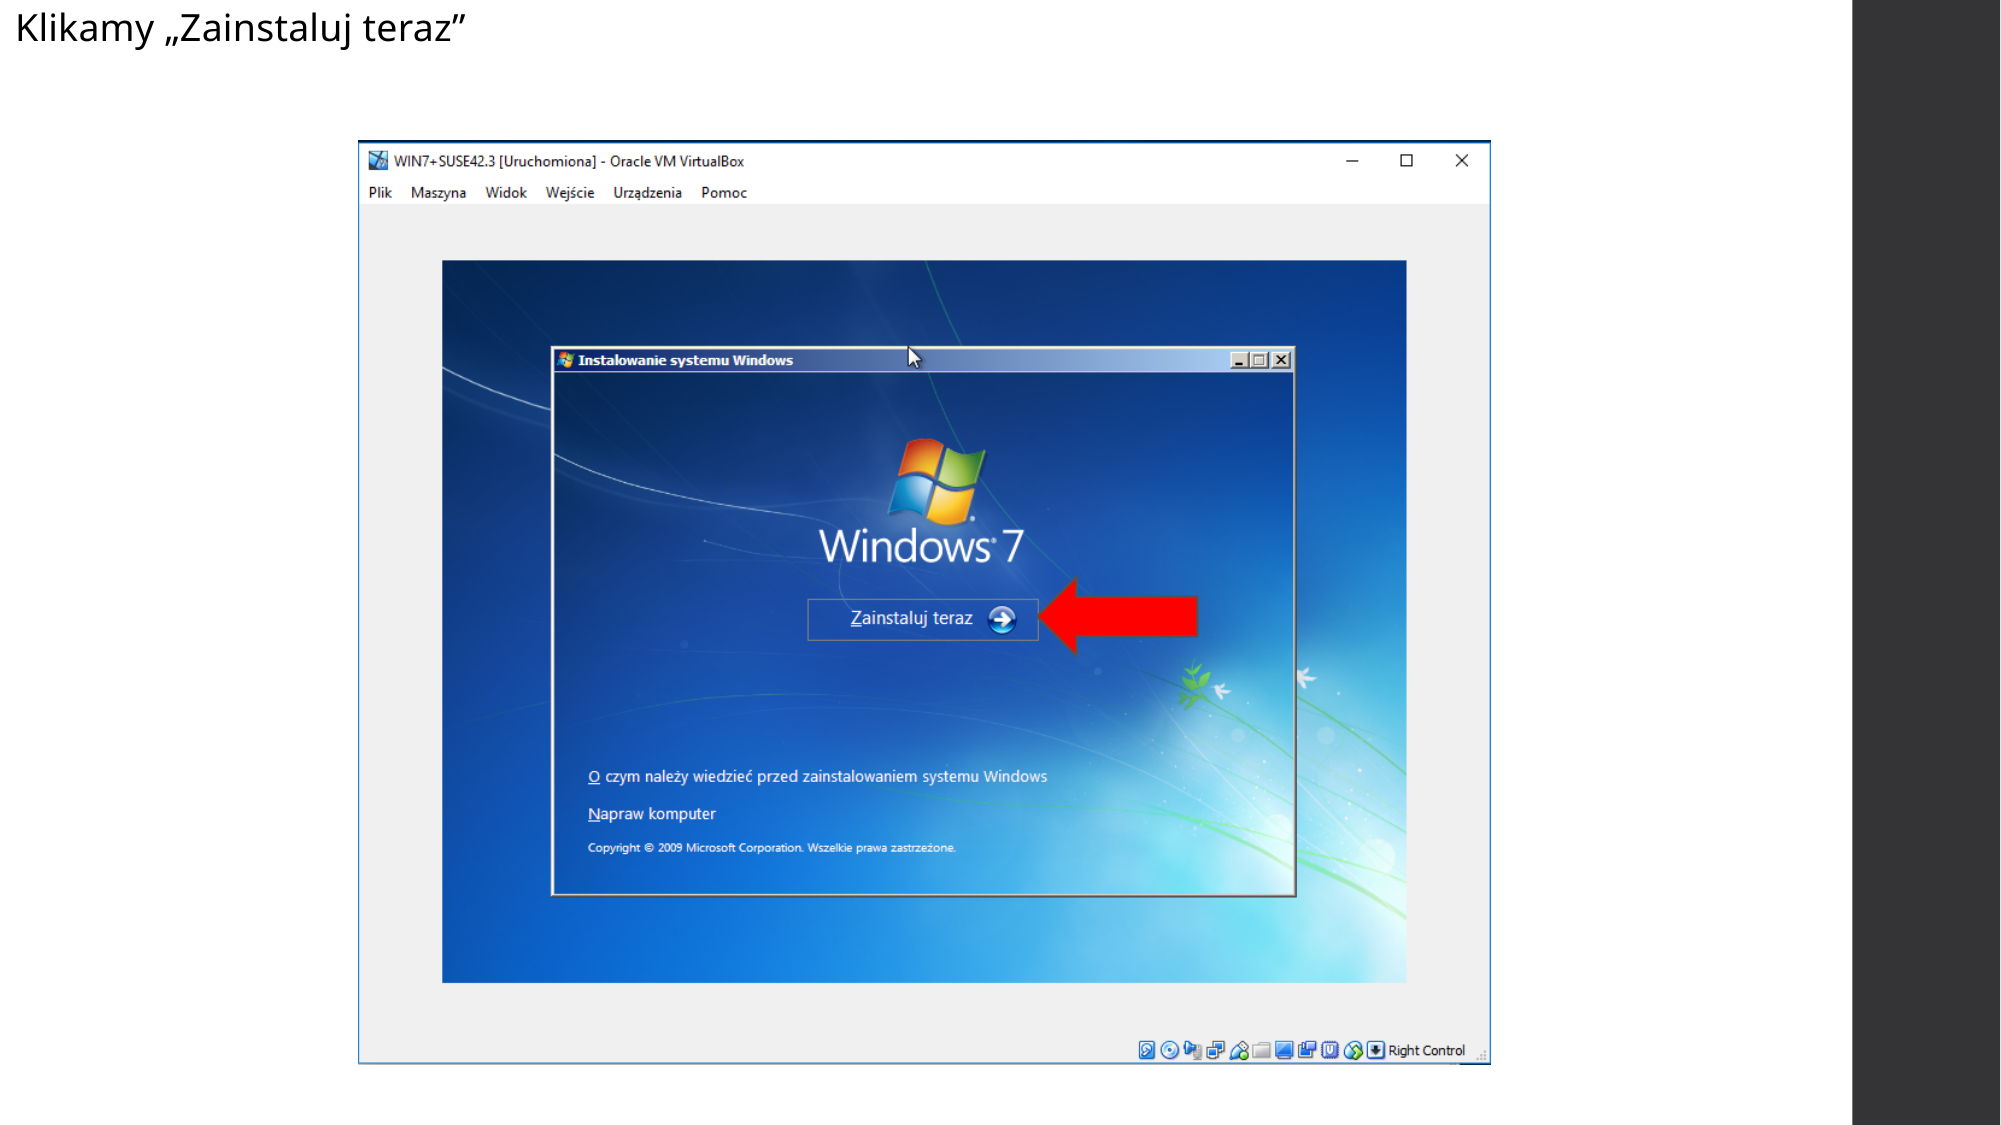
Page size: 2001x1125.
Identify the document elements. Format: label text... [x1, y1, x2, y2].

list Klikamy „Zainstaluj teraz” [0, 0, 1850, 281]
picture [358, 140, 1491, 1066]
